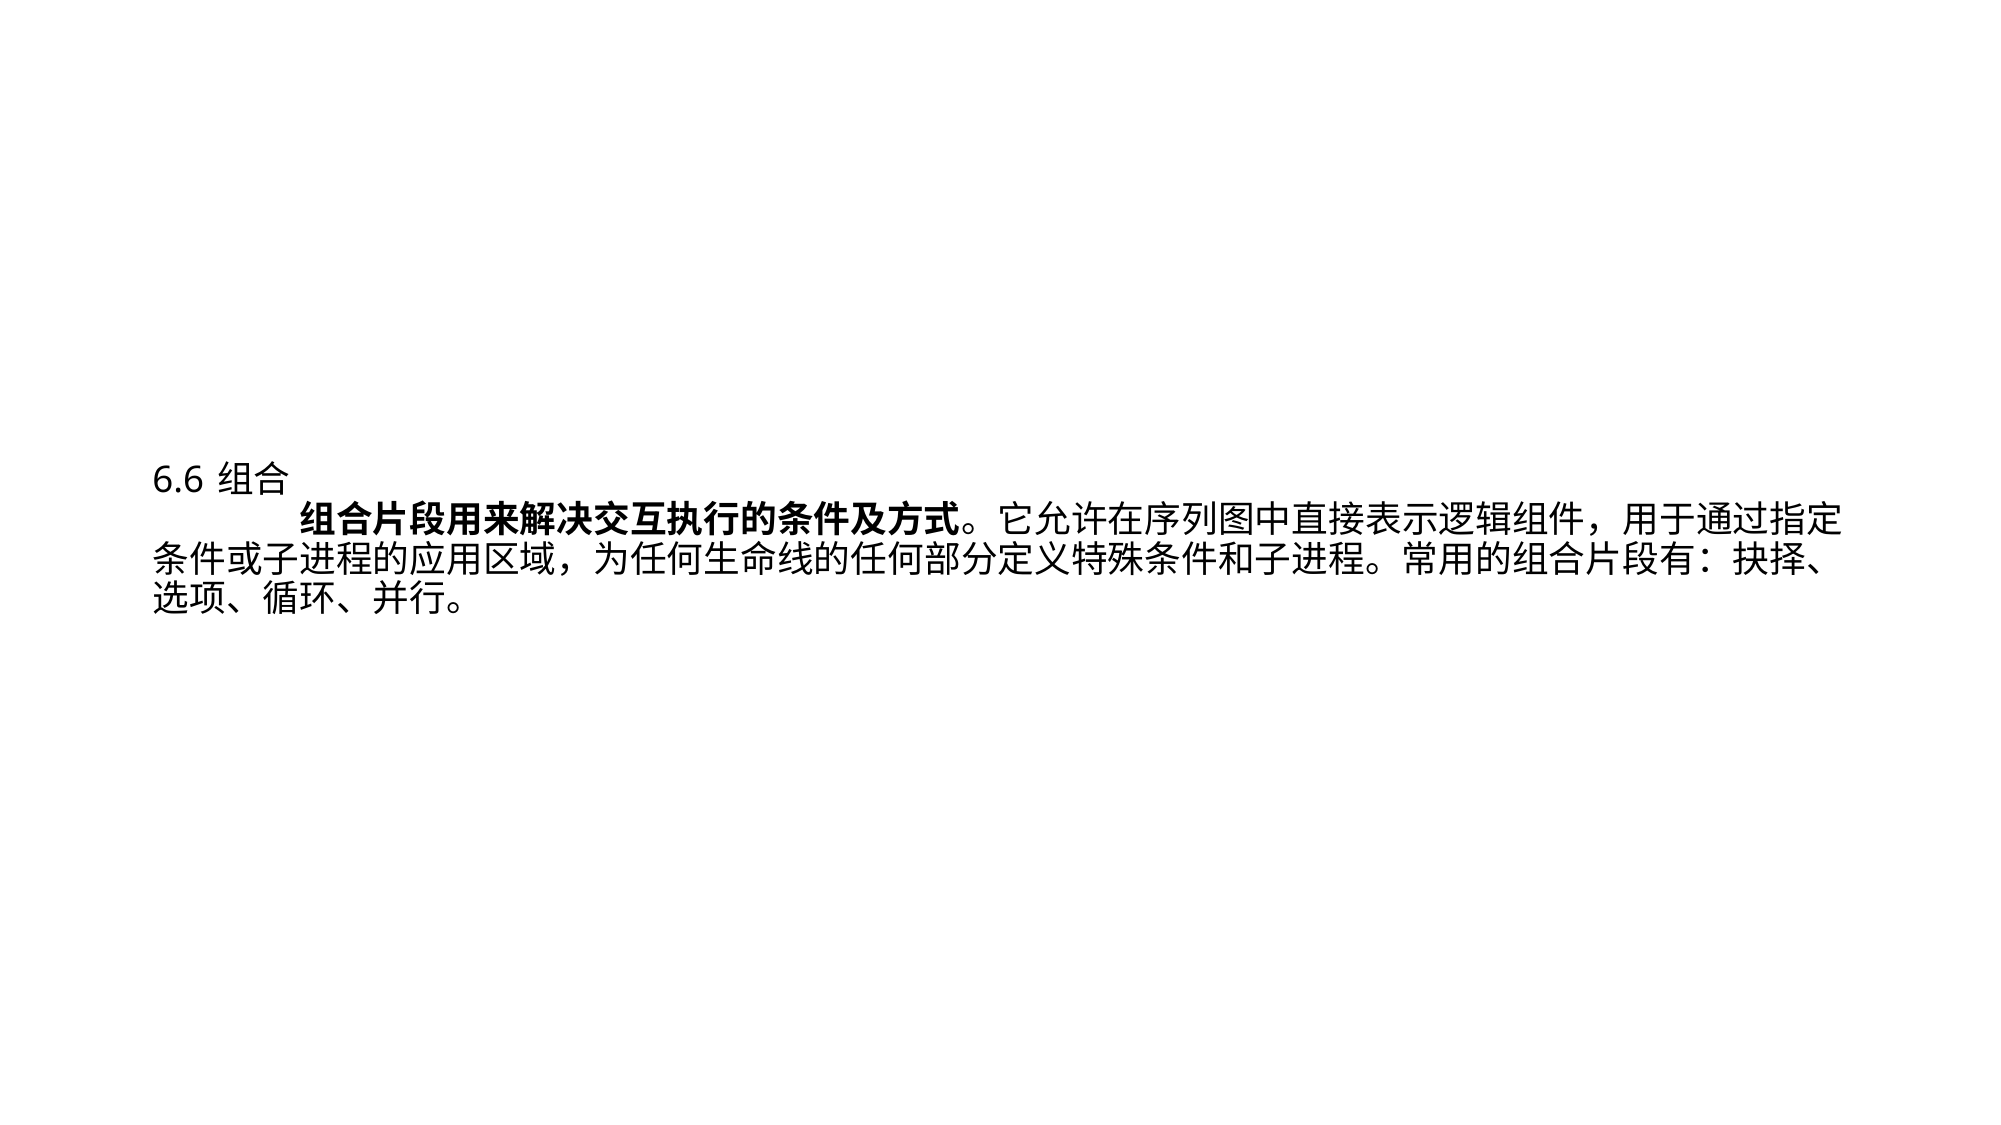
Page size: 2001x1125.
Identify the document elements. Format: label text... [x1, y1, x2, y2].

title 6.6 组合 组合片段用来解决交互执行的条件及方式。它允许在序列图中直接表示逻辑组件，用于通过指定条件或子进程的应用区域，为任何生命线的任何部分定义特殊条件和子进程。常用的组合片段有：抉择、选项、循环、并行。 [137, 453, 1863, 672]
